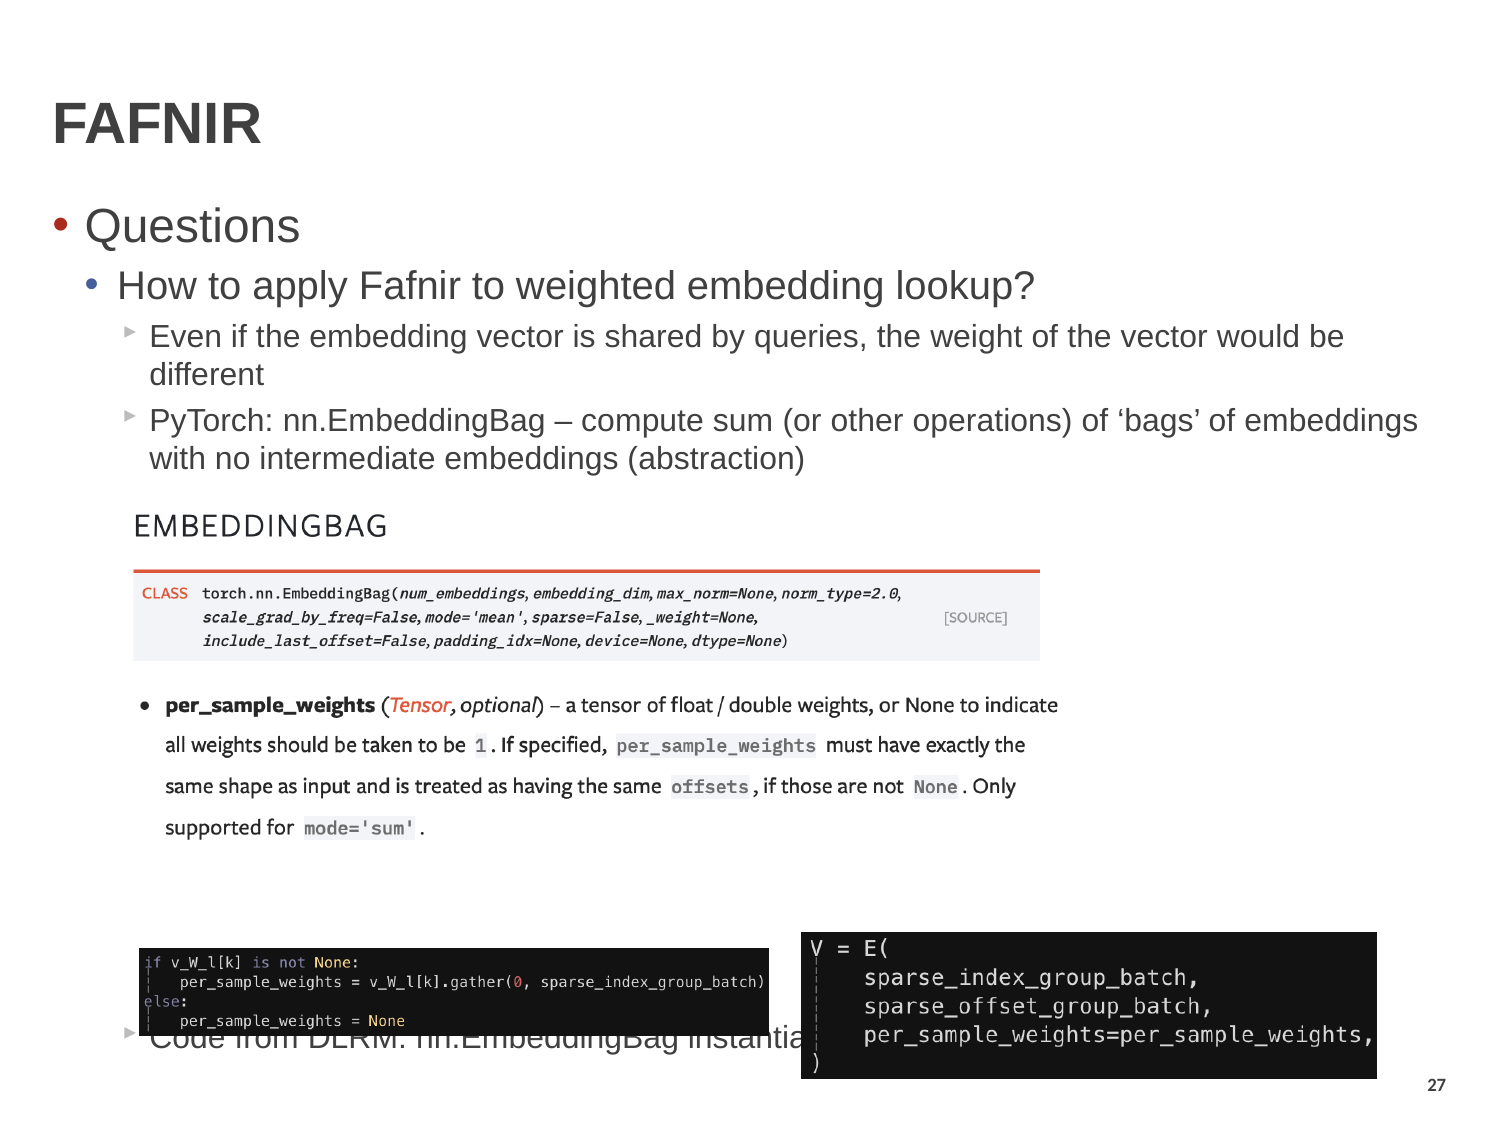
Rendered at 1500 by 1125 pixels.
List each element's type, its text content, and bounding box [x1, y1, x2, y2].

title FAFNIR [37, 24, 1500, 163]
picture [138, 948, 769, 1036]
picture [127, 504, 1047, 666]
list Questions How to apply Fafnir to weighted embedding lookup? Even if the embedding vector is shared by queries, the weight of the vector would be different PyTorch: nn.EmbeddingBag – compute sum (or other operations) of ‘bags’ of embeddings with no intermediate embeddings (abstraction) Code from DLRM: nn.EmbeddingBag instantiation [37, 187, 1476, 1068]
picture [127, 688, 1067, 848]
picture [800, 932, 1377, 1080]
